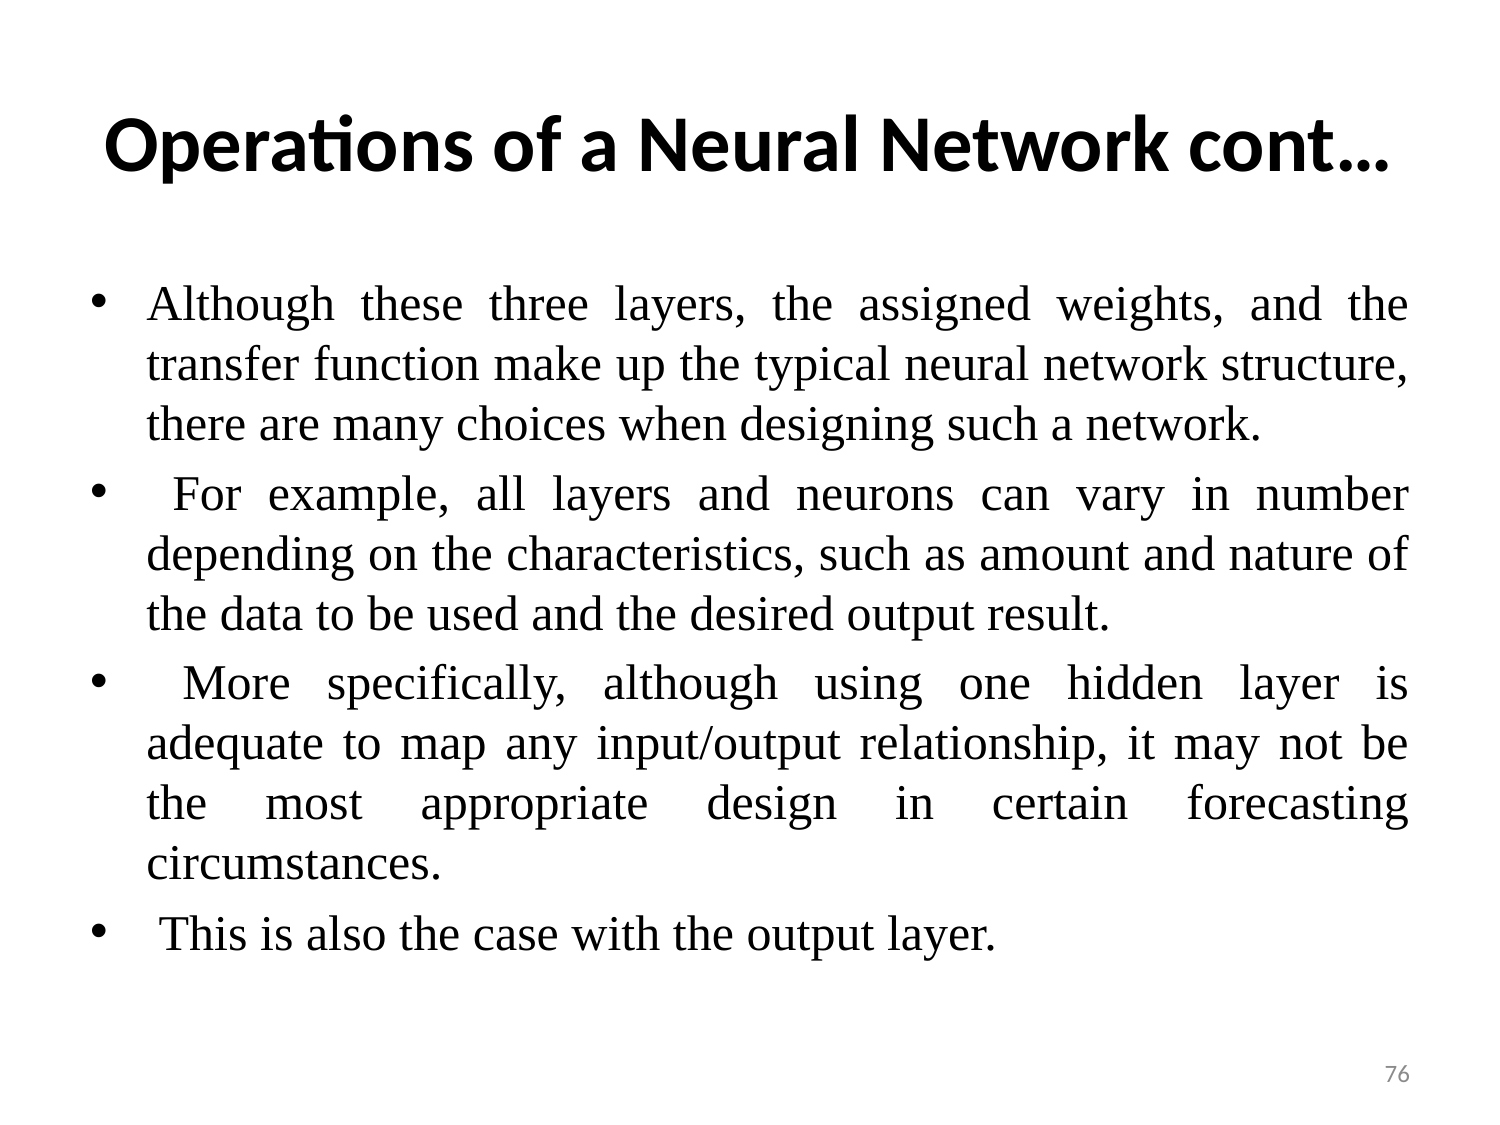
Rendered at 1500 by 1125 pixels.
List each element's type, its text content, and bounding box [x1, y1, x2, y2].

list Although these three layers, the assigned weights, and the transfer function make up the typical neural network structure, there are many choices when designing such a network. For example, all layers and neurons can vary in number depending on the characteristics, such as amount and nature of the data to be used and the desired output result. More specifically, although using one hidden layer is adequate to map any input/output relationship, it may not be the most appropriate design in certain forecasting circumstances. This is also the case with the output layer. [75, 262, 1425, 1005]
slide_number 76 [1074, 1042, 1425, 1103]
title Operations of a Neural Network cont… [75, 45, 1425, 233]
